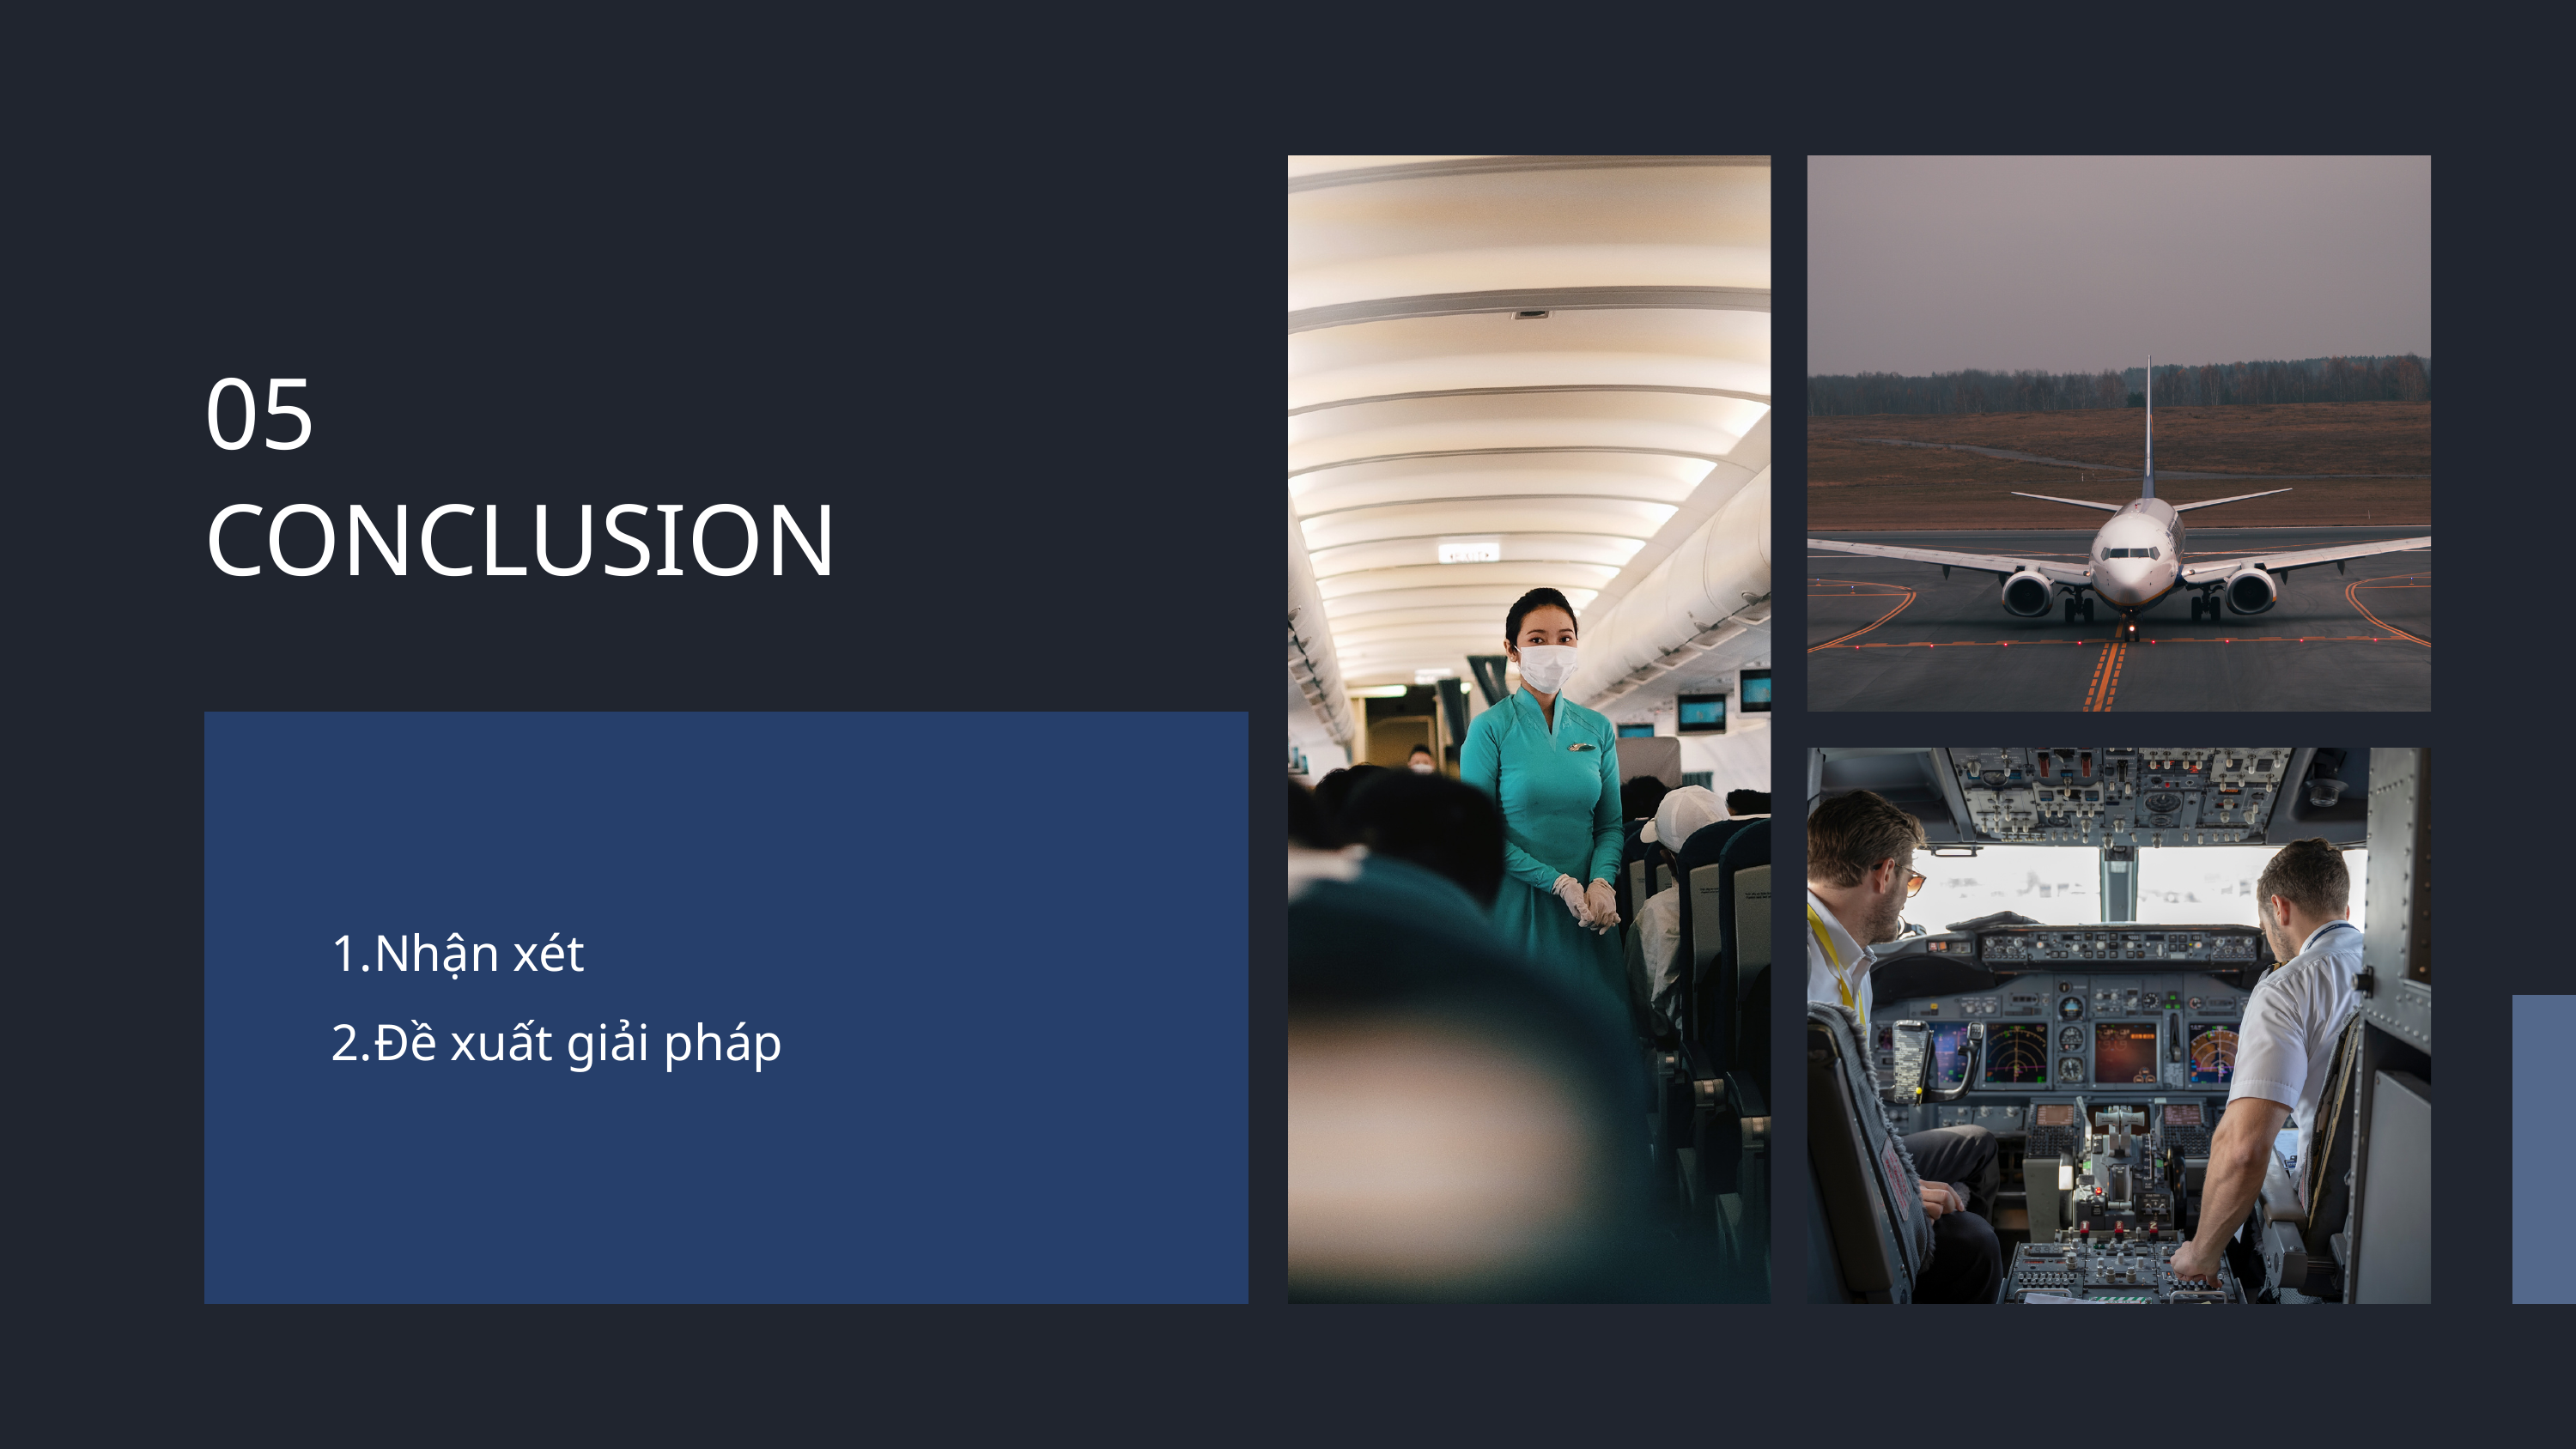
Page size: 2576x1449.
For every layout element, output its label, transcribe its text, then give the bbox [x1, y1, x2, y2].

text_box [1807, 155, 2432, 712]
text_box 05 CONCLUSION [204, 343, 1283, 596]
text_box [1807, 748, 2432, 1304]
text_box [1287, 155, 1771, 1304]
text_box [204, 711, 1249, 1304]
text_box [2512, 994, 2576, 1304]
